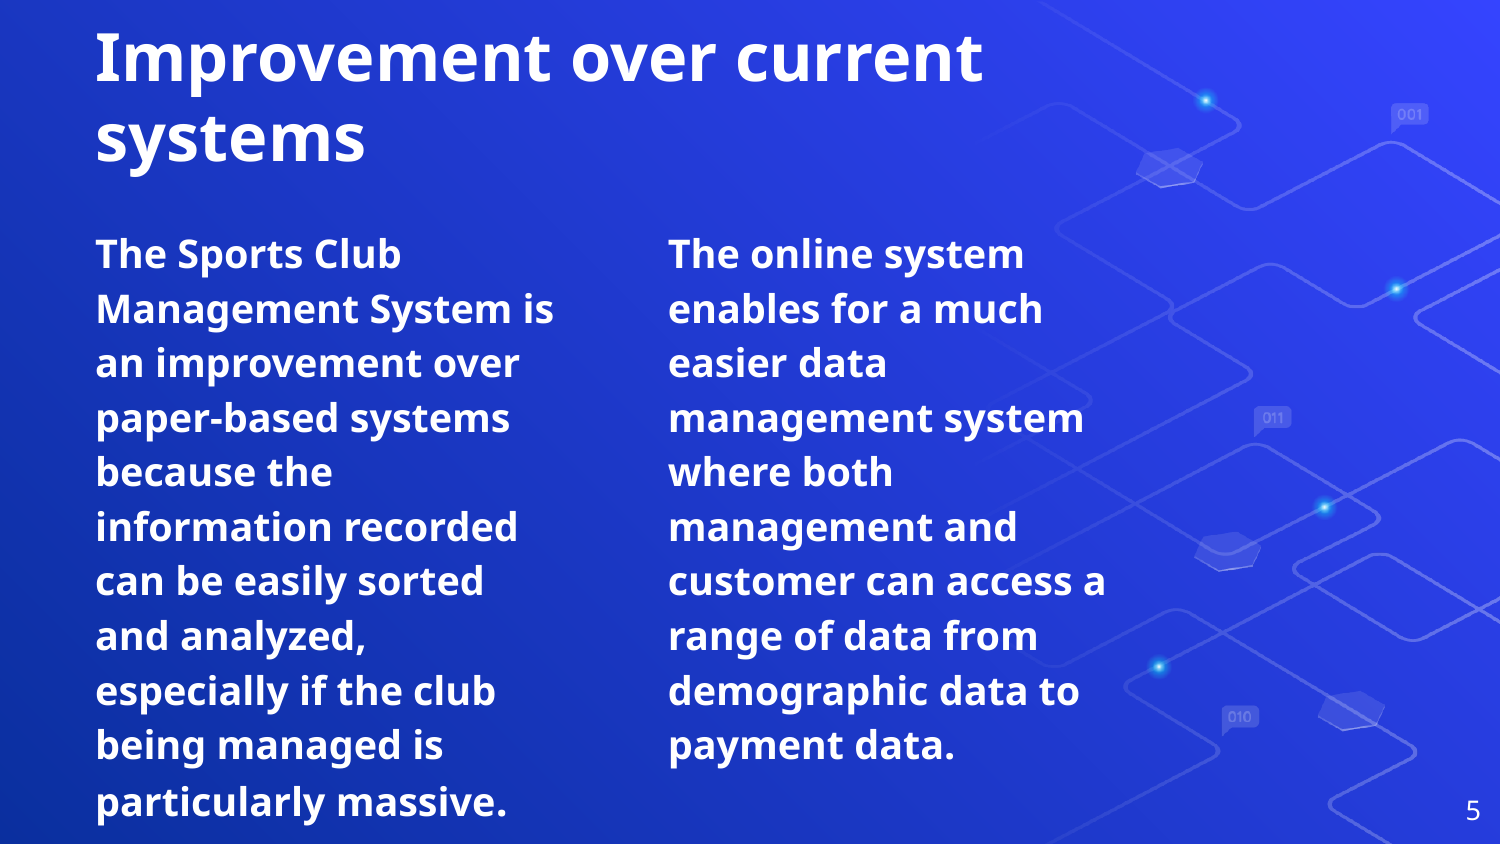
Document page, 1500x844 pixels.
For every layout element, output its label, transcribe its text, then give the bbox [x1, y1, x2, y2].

picture [0, 0, 1500, 844]
list The Sports Club Management System is an improvement over paper-based systems because the information recorded can be easily sorted and analyzed, especially if the club being managed is particularly massive. [95, 221, 562, 740]
title Improvement over current systems [95, 33, 1096, 175]
slide_number ‹#› [1391, 779, 1482, 844]
list The online system enables for a much easier data management system where both management and customer can access a range of data from demographic data to payment data. [667, 221, 1134, 740]
